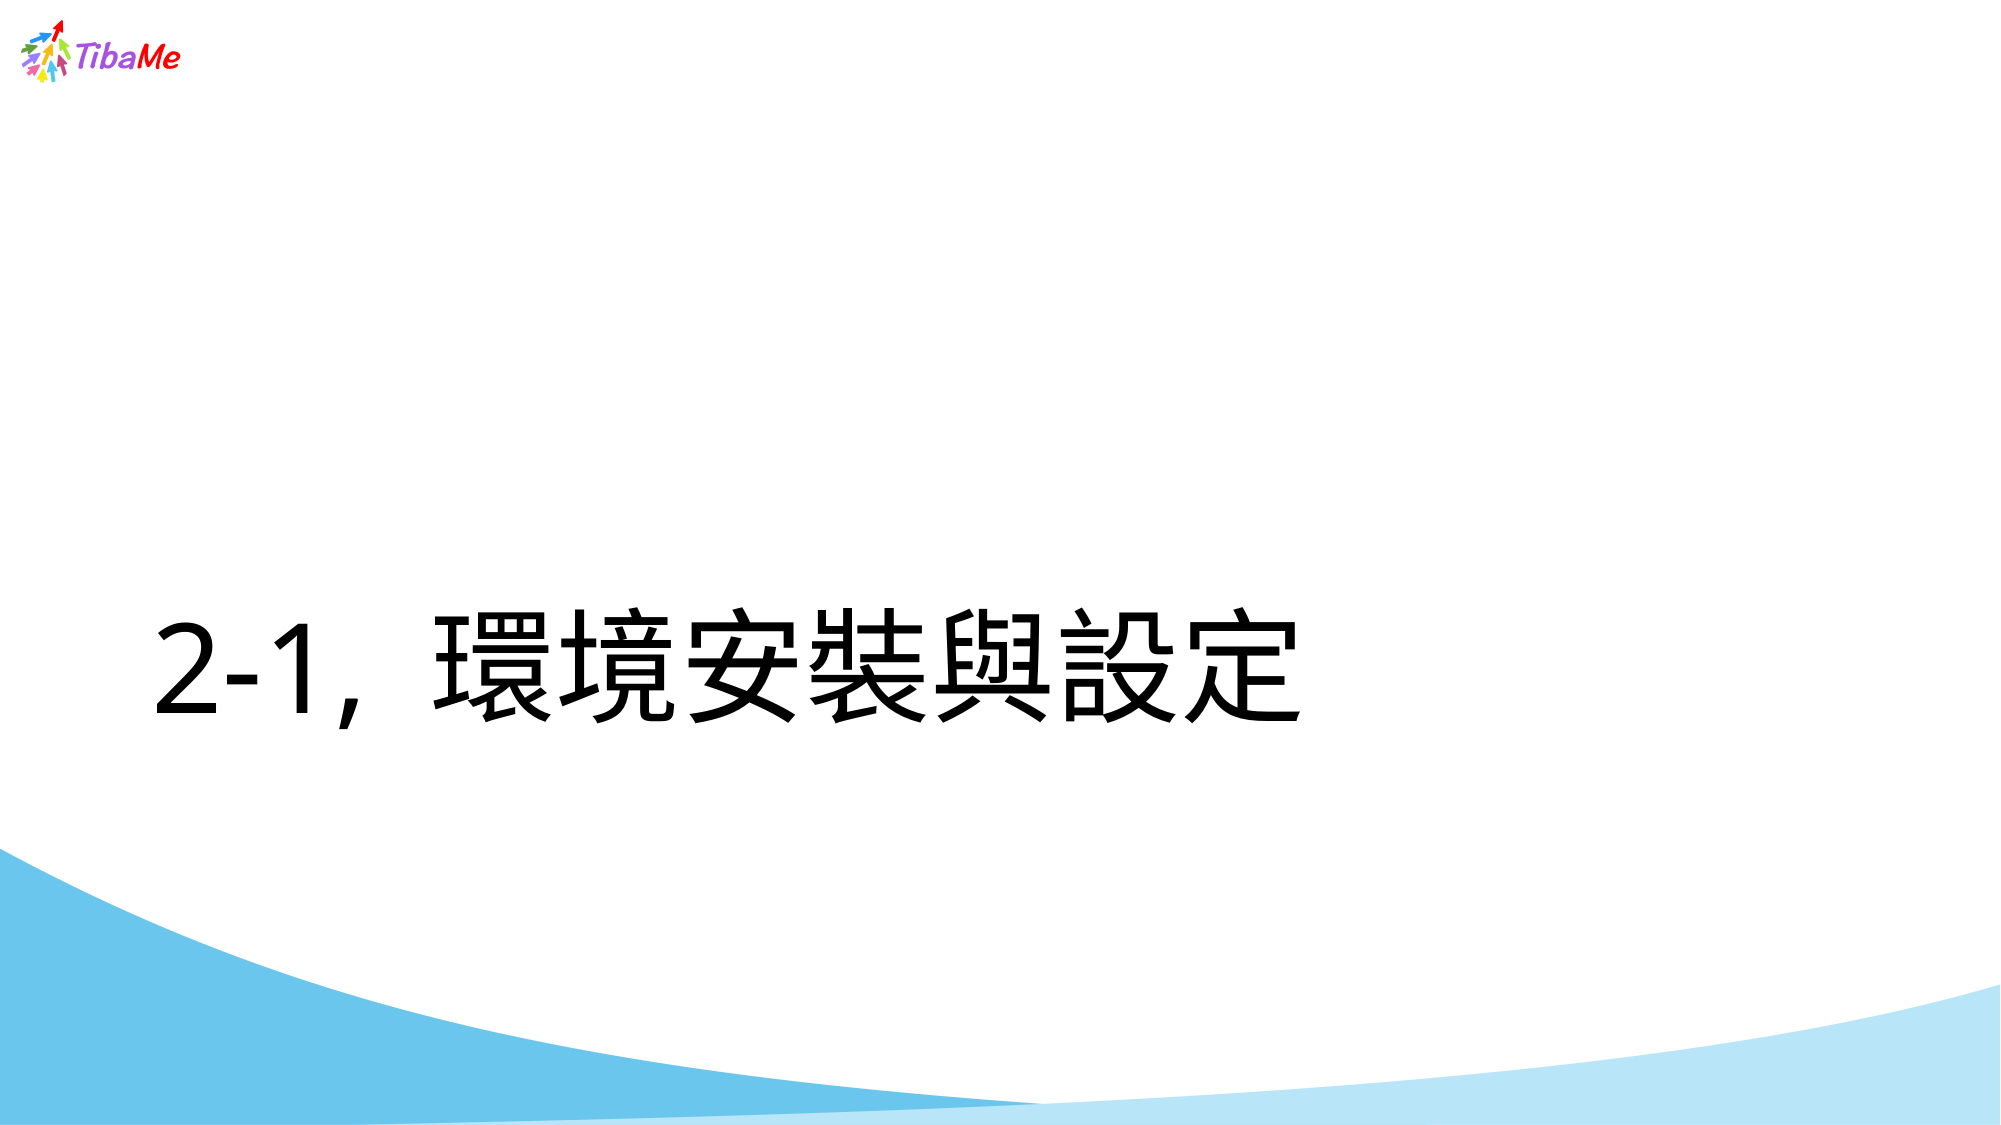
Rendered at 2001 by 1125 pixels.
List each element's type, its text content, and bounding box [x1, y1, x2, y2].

picture [0, 0, 2001, 1125]
title 2-1, 環境安裝與設定 [136, 280, 1862, 749]
